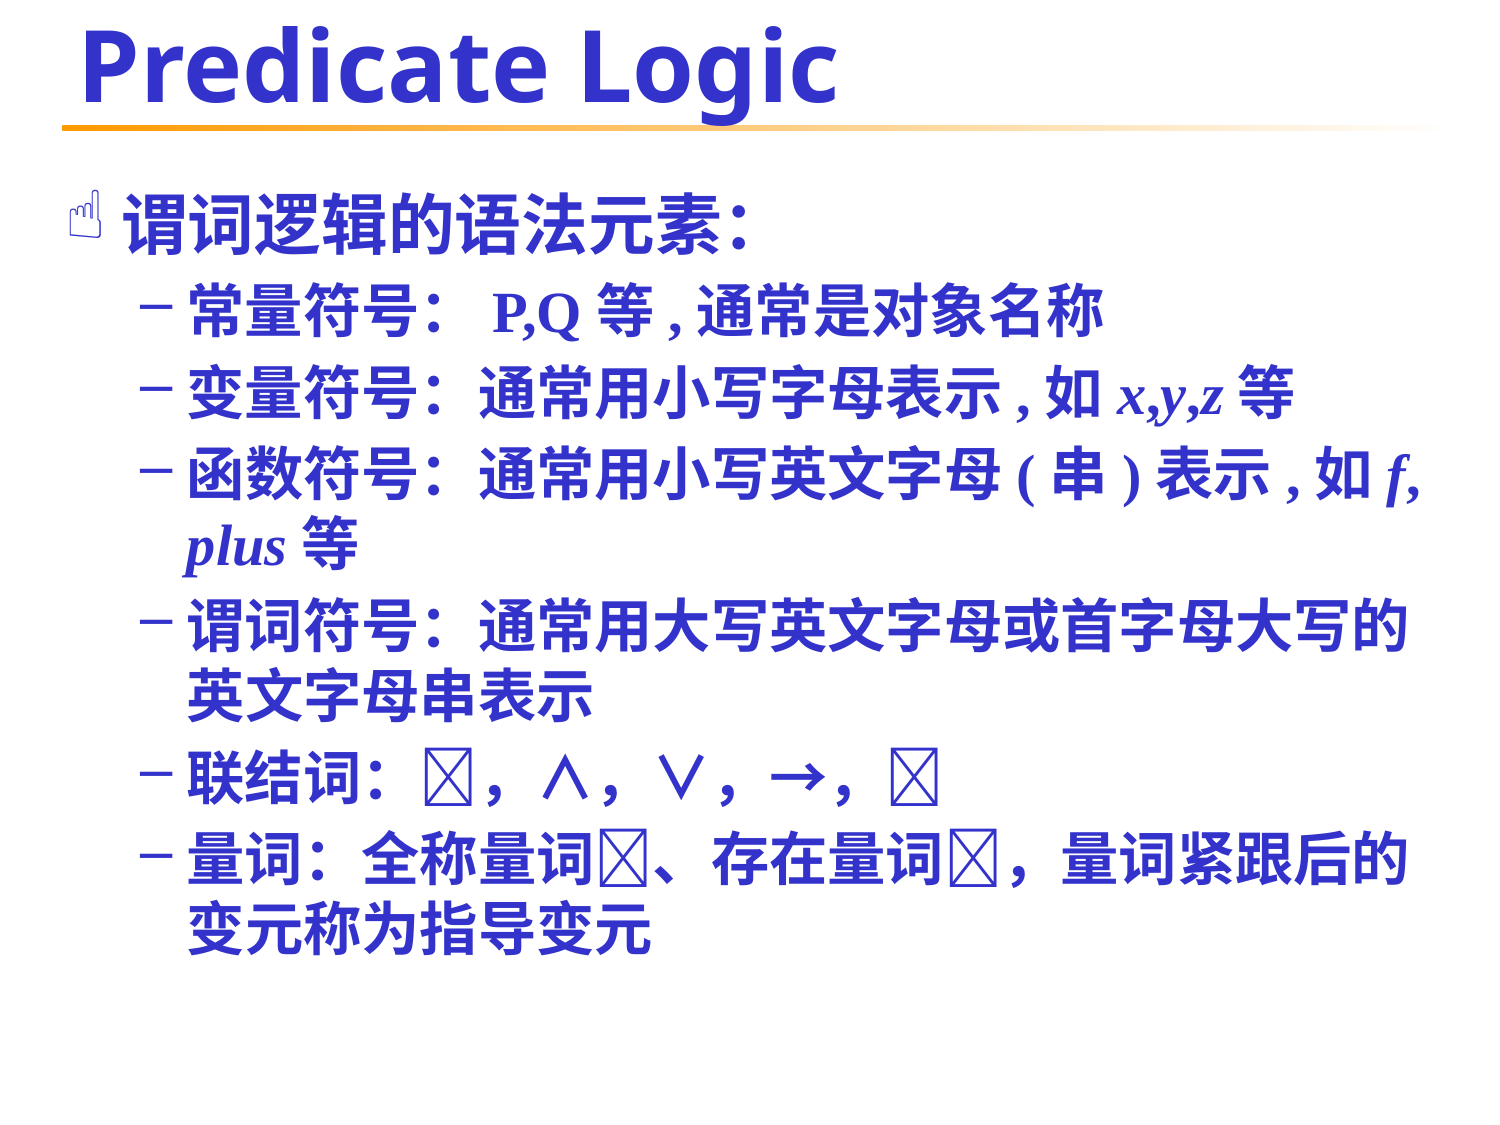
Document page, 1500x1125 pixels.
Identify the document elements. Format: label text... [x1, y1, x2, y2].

list 谓词逻辑的语法元素： 常量符号：P,Q等,通常是对象名称 变量符号：通常用小写字母表示,如x,y,z等 函数符号：通常用小写英文字母(串)表示,如f, plus等 谓词符号：通常用大写英文字母或首字母大写的英文字母串表示 联结词：，∧，∨，→， 量词：全称量词、存在量词，量词紧跟后的变元称为指导变元 [50, 174, 1450, 1088]
title Predicate Logic [62, 0, 1500, 131]
